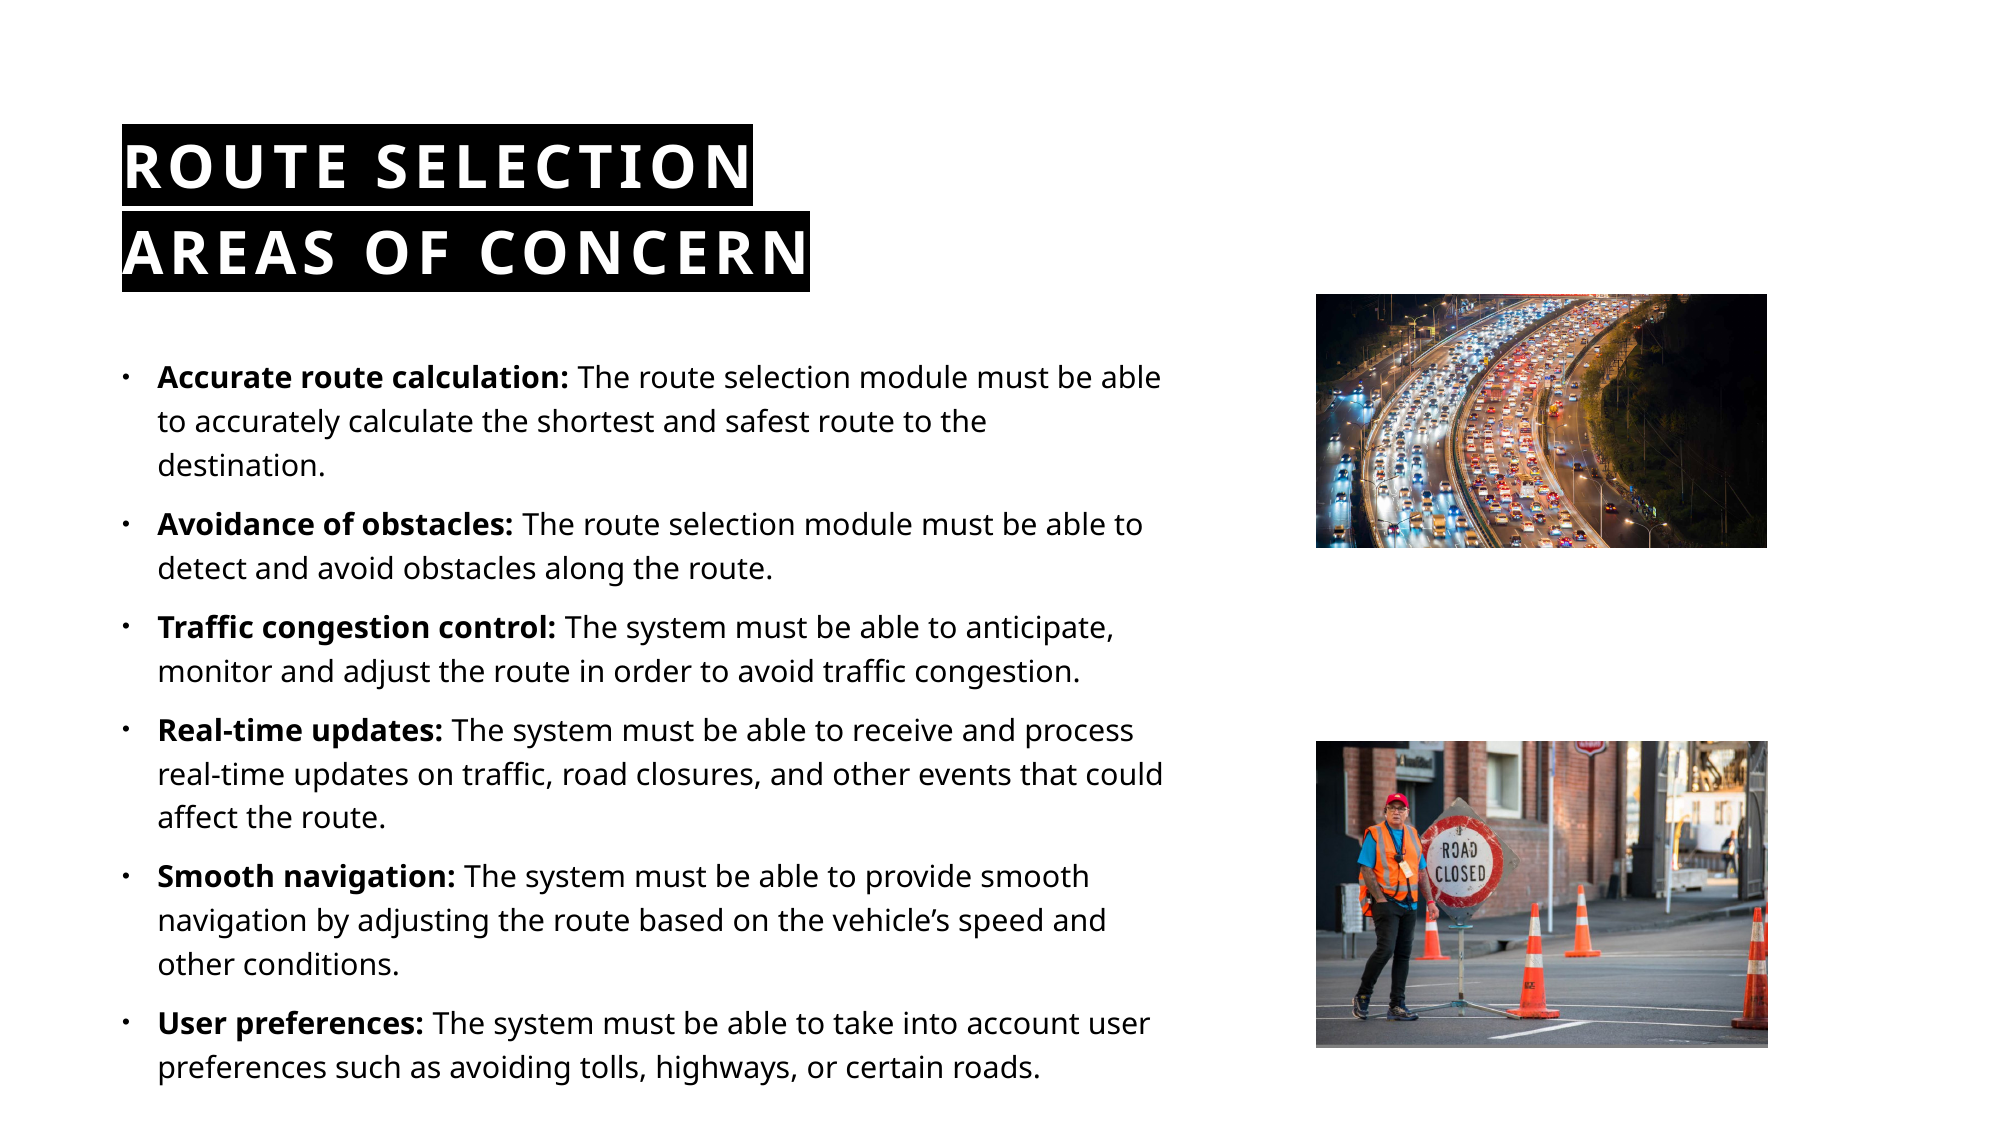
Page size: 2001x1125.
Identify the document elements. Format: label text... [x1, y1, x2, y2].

picture [1316, 294, 1767, 548]
title Route Selection Areas of concern [107, 106, 1850, 295]
picture [1316, 741, 1768, 1048]
list Accurate route calculation: The route selection module must be able to accurately calculate the shortest and safest route to the destination. Avoidance of obstacles: The route selection module must be able to detect and avoid obstacles along the route. Traffic congestion control: The system must be able to anticipate, monitor and adjust the route in order to avoid traffic congestion. Real-time updates: The system must be able to receive and process real-time updates on traffic, road closures, and other events that could affect the route. Smooth navigation: The system must be able to provide smooth navigation by adjusting the route based on the vehicle’s speed and other conditions. User preferences: The system must be able to take into account user preferences such as avoiding tolls, highways, or certain roads. [107, 343, 1187, 1093]
